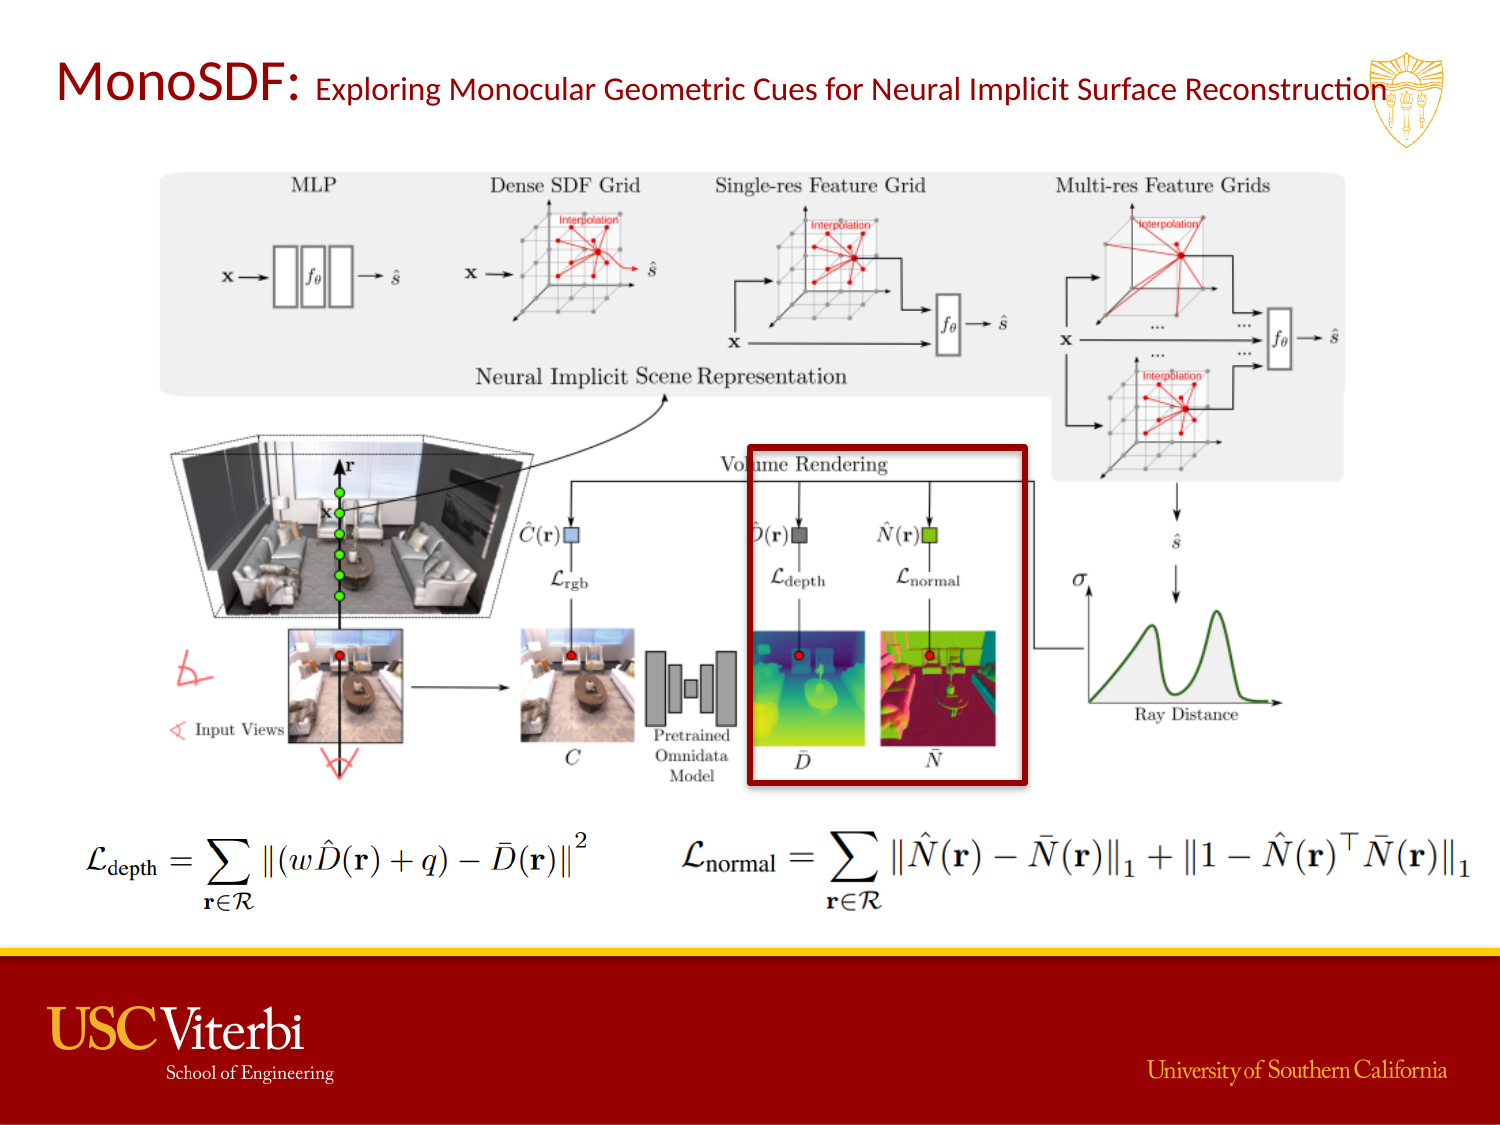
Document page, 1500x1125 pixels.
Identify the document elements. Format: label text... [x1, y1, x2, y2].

picture [1147, 1059, 1447, 1086]
picture [151, 163, 1348, 784]
text_box MonoSDF: Exploring Monocular Geometric Cues for Neural Implicit Surface Reconstruction [40, 34, 1405, 120]
picture [77, 826, 587, 914]
picture [1345, 39, 1468, 162]
picture [676, 822, 1473, 918]
picture [47, 1006, 334, 1084]
